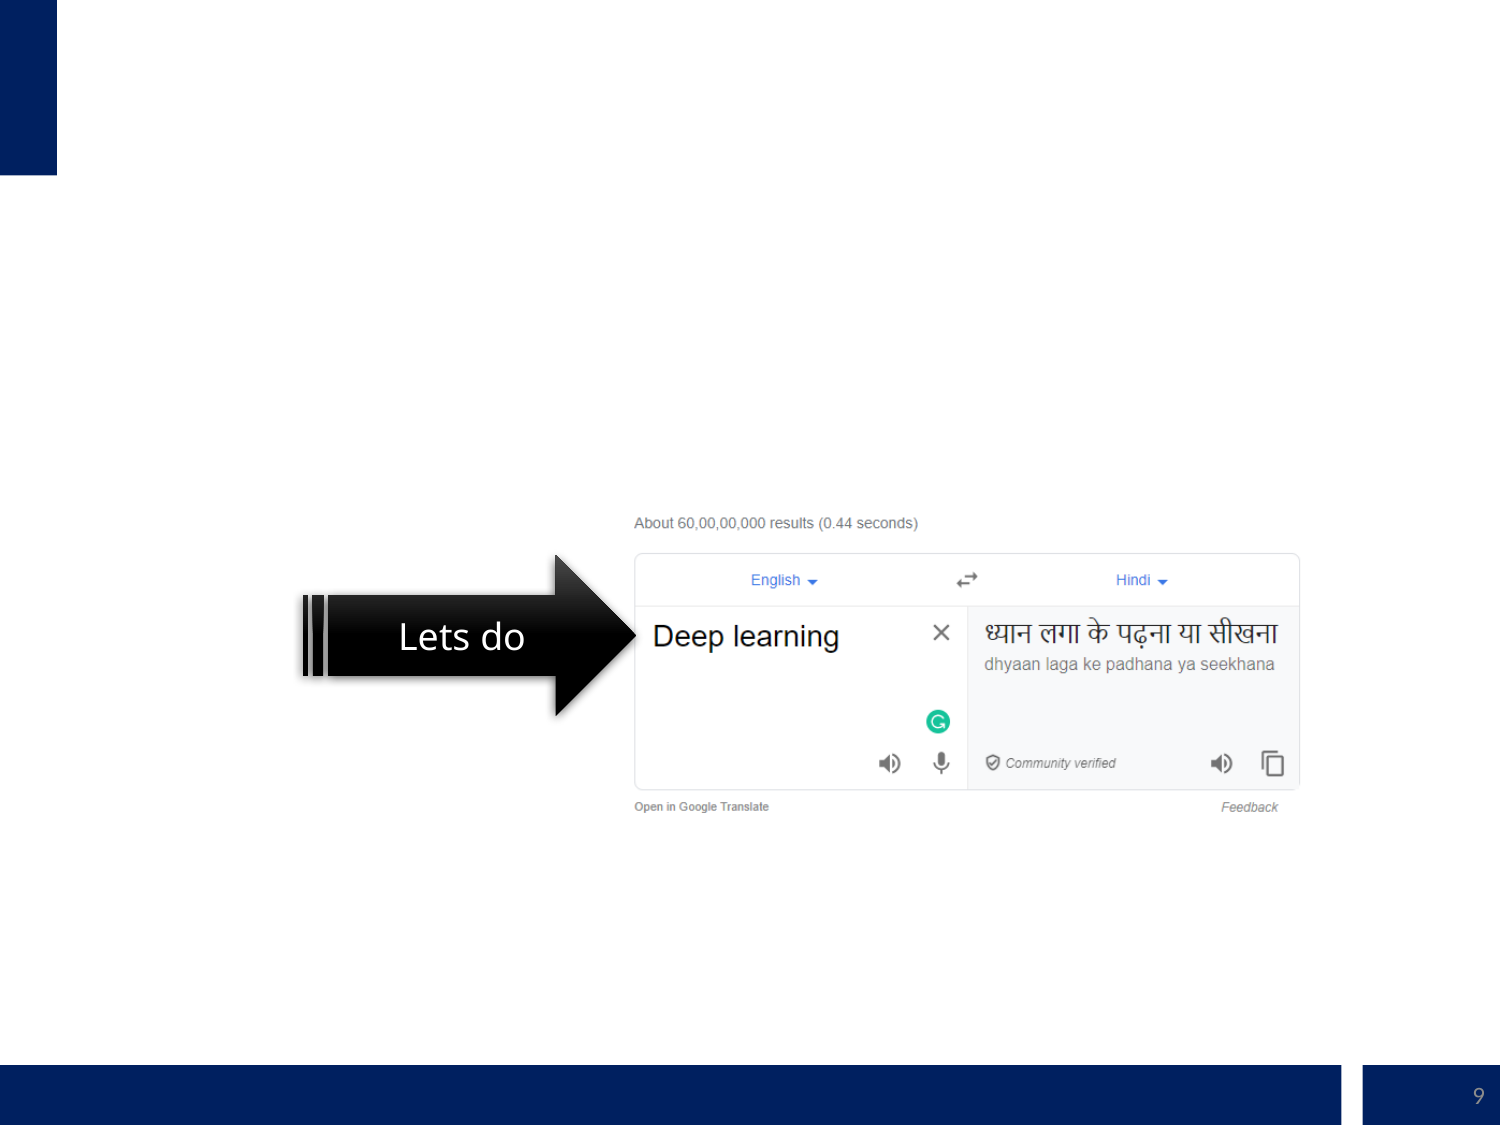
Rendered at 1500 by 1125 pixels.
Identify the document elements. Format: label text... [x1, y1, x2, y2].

text_box Lets do [312, 595, 324, 676]
footer [0, 1065, 1342, 1125]
text_box Lets do [302, 595, 308, 676]
slide_number 9 [1362, 1065, 1500, 1125]
text_box Lets do [328, 554, 594, 717]
picture [594, 513, 1344, 822]
